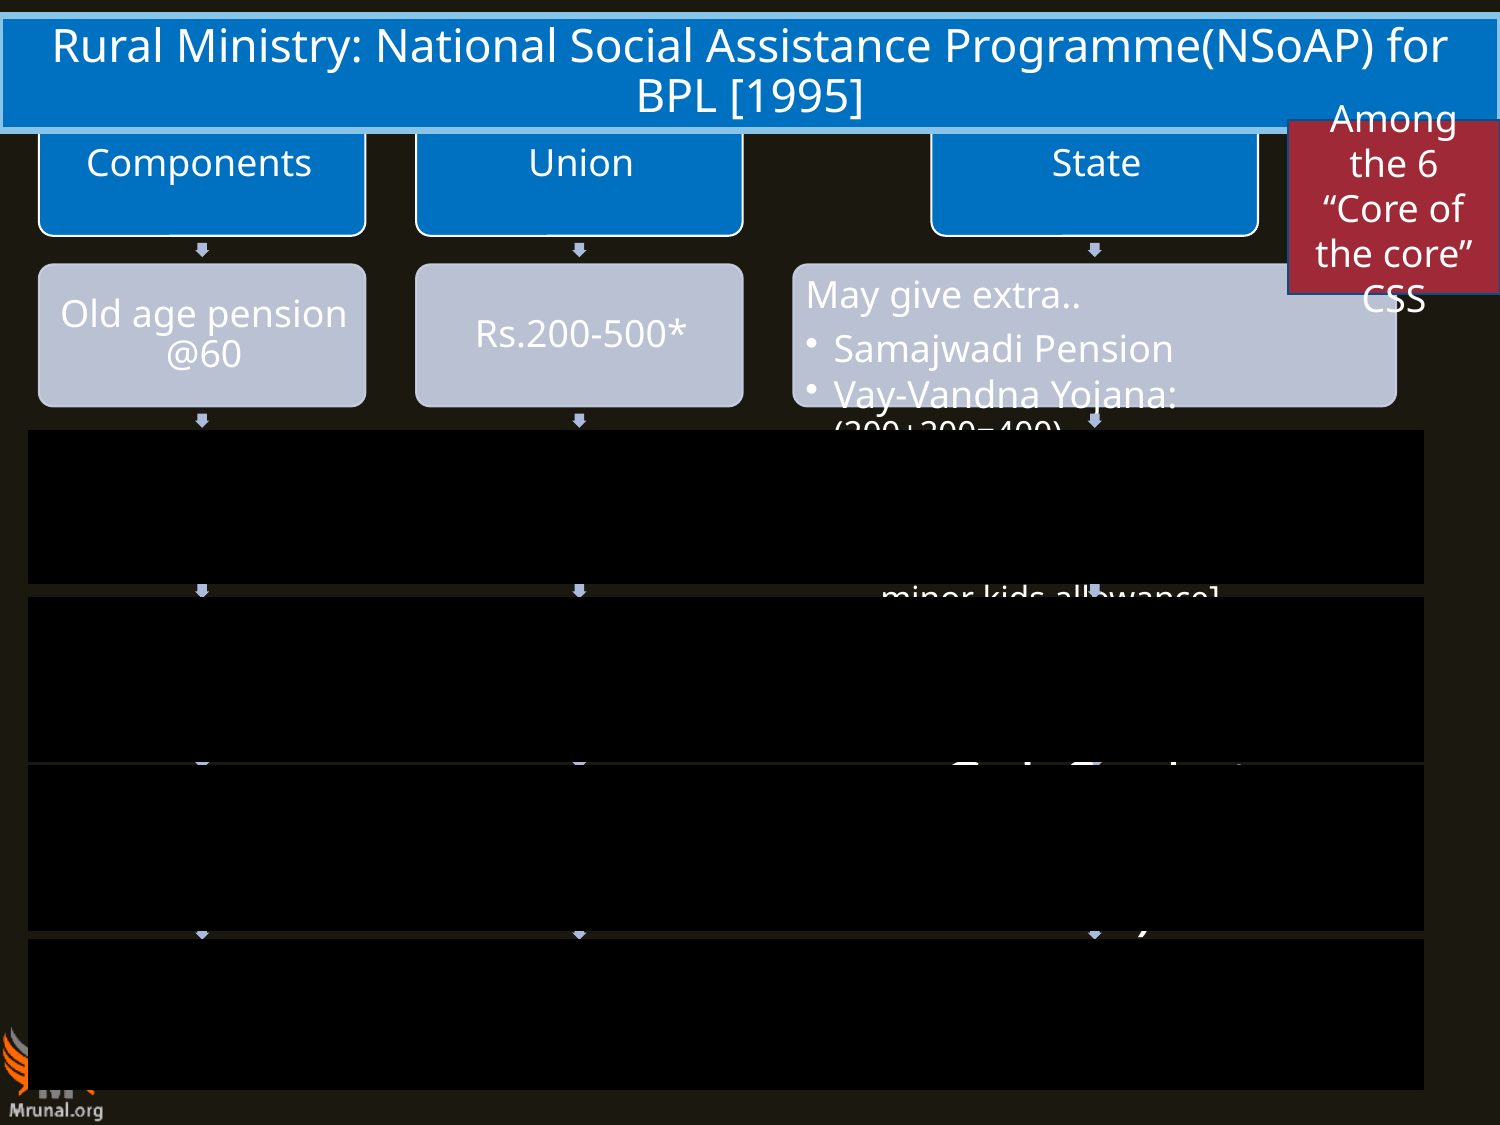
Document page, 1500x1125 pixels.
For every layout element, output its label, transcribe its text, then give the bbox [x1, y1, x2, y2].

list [0, 93, 1500, 1089]
picture [0, 1089, 114, 1125]
title Rural Ministry: National Social Assistance Programme(NSoAP) for BPL [1995] [0, 12, 1500, 93]
